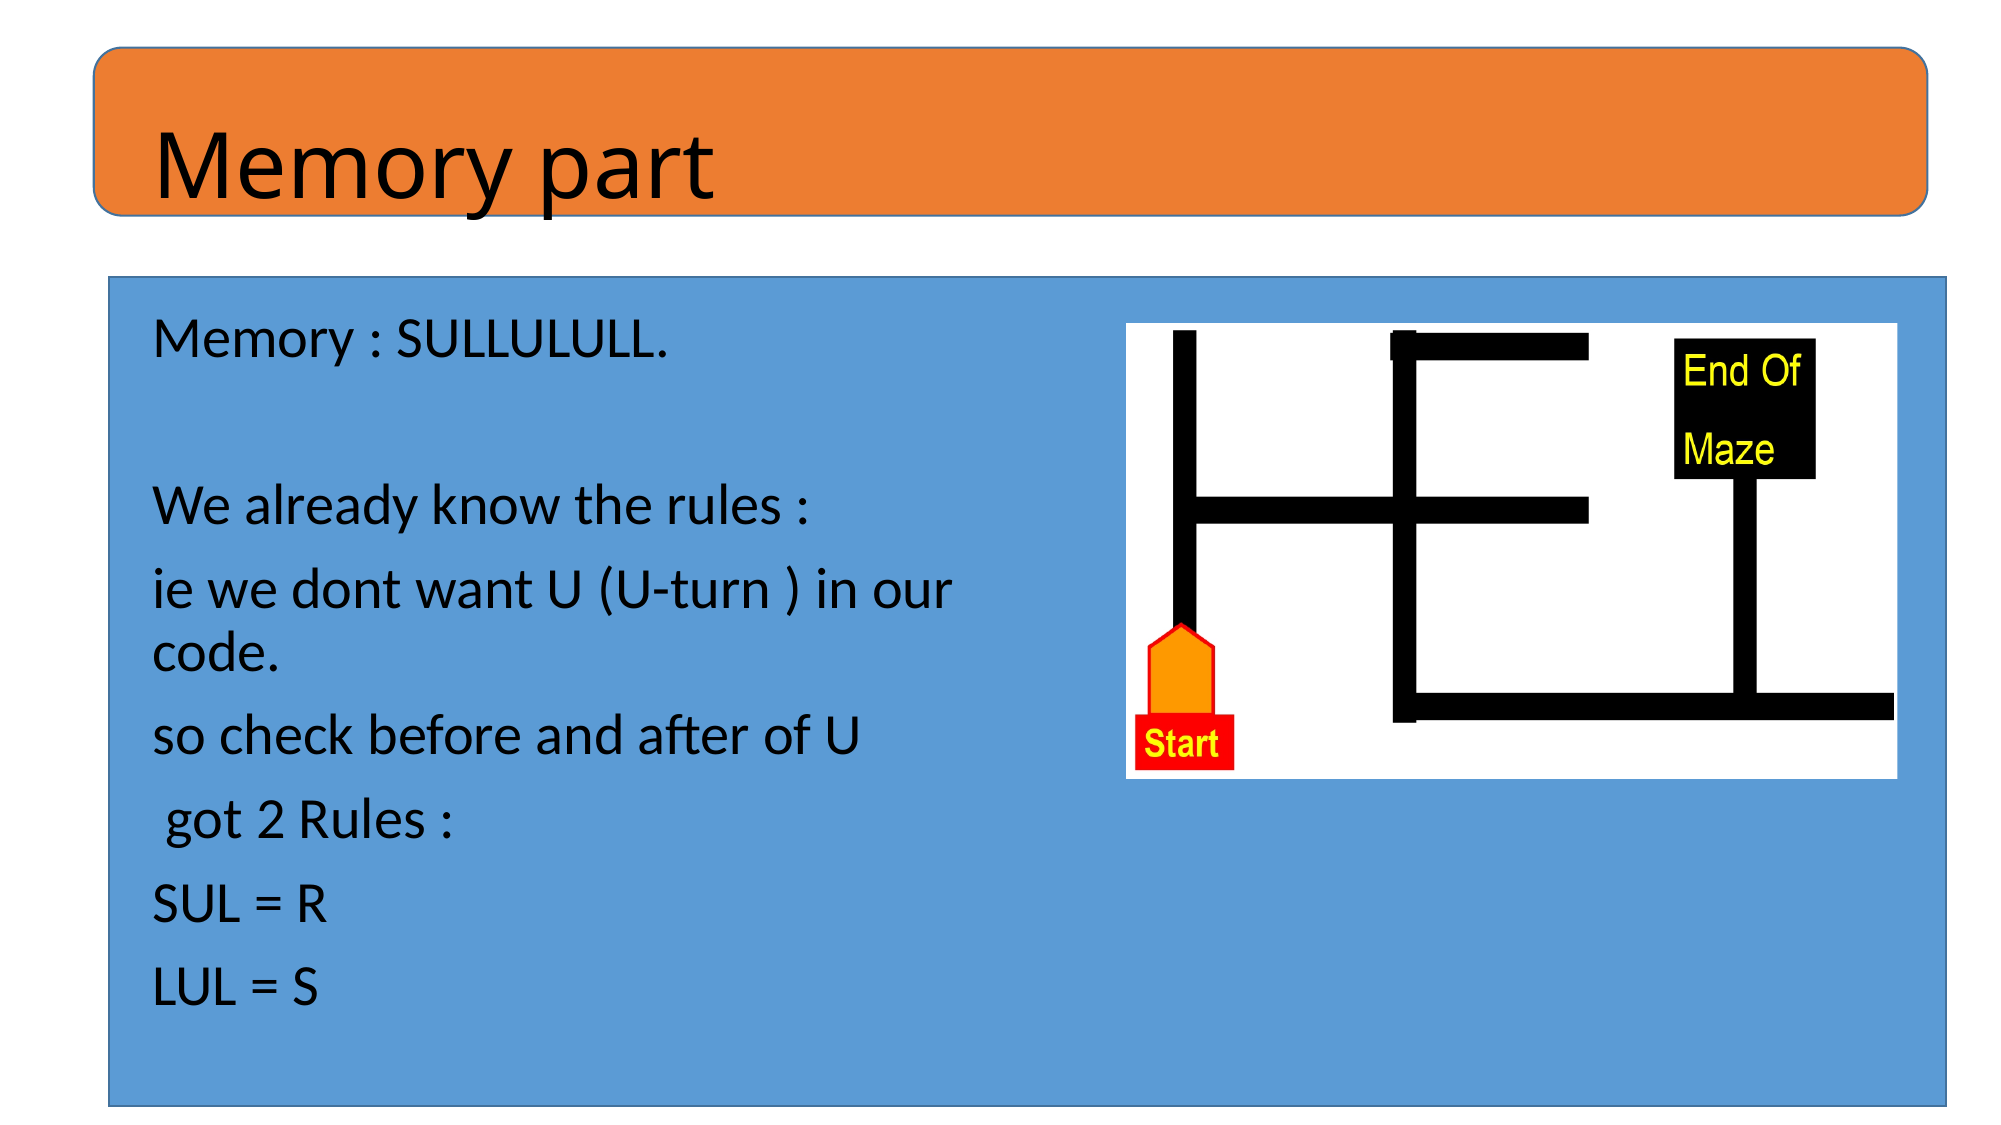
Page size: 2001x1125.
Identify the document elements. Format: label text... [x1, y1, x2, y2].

title Memory part [137, 59, 1863, 278]
text_box [108, 276, 1947, 1107]
list Memory : SULLULULL. We already know the rules : ie we dont want U (U-turn ) in our code. so check before and after of U got 2 Rules : SUL = R LUL = S [137, 299, 988, 1106]
text_box [92, 46, 1929, 217]
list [1125, 323, 1898, 779]
